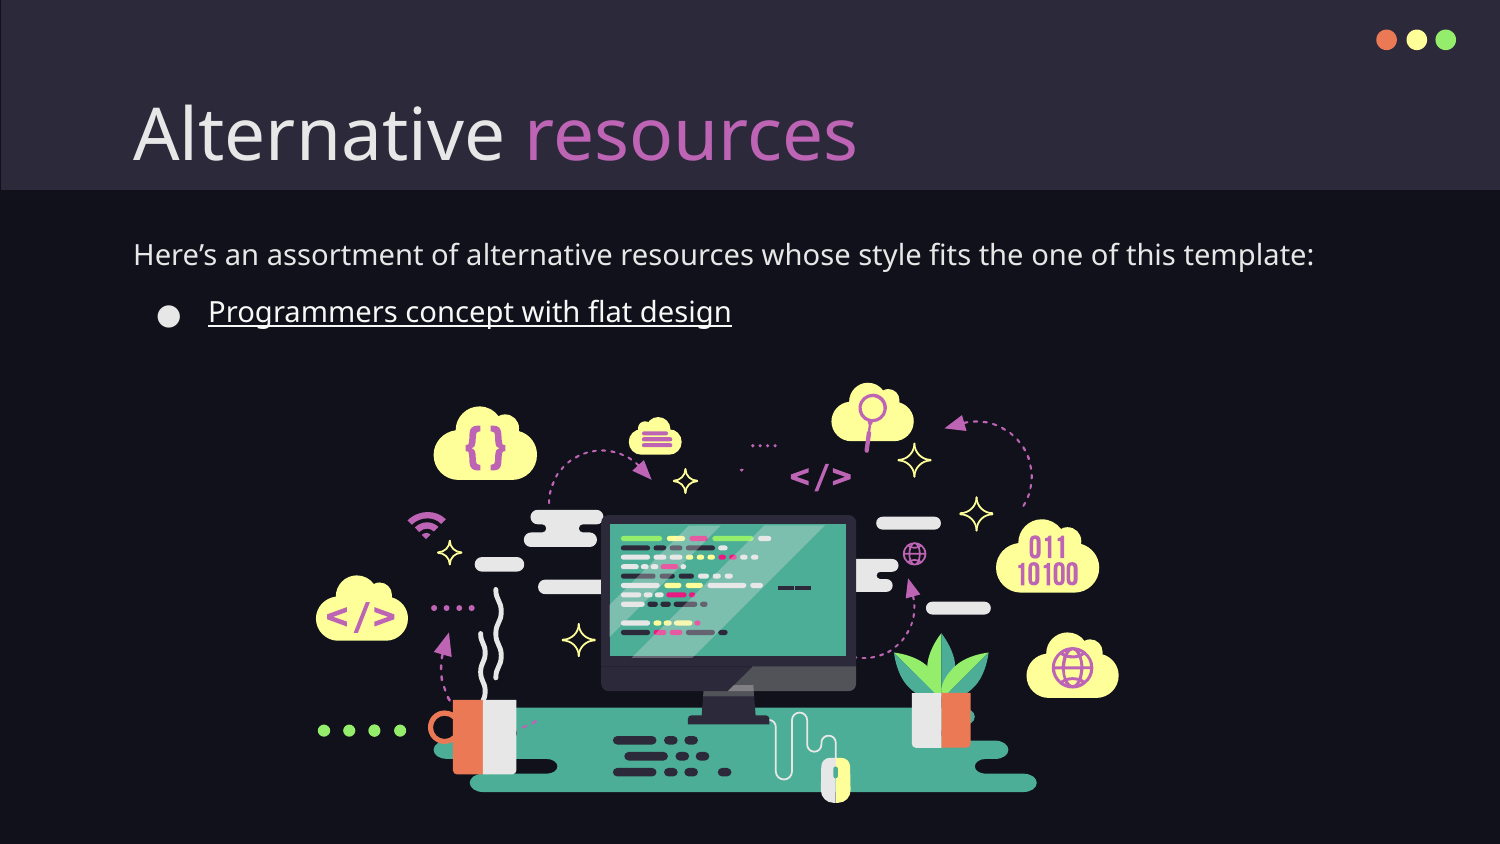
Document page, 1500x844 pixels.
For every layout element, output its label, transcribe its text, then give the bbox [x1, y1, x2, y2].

title Alternative resources [118, 72, 1382, 167]
list Here’s an assortment of alternative resources whose style fits the one of this template: Programmers concept with flat design [118, 215, 1382, 391]
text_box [315, 382, 1119, 804]
